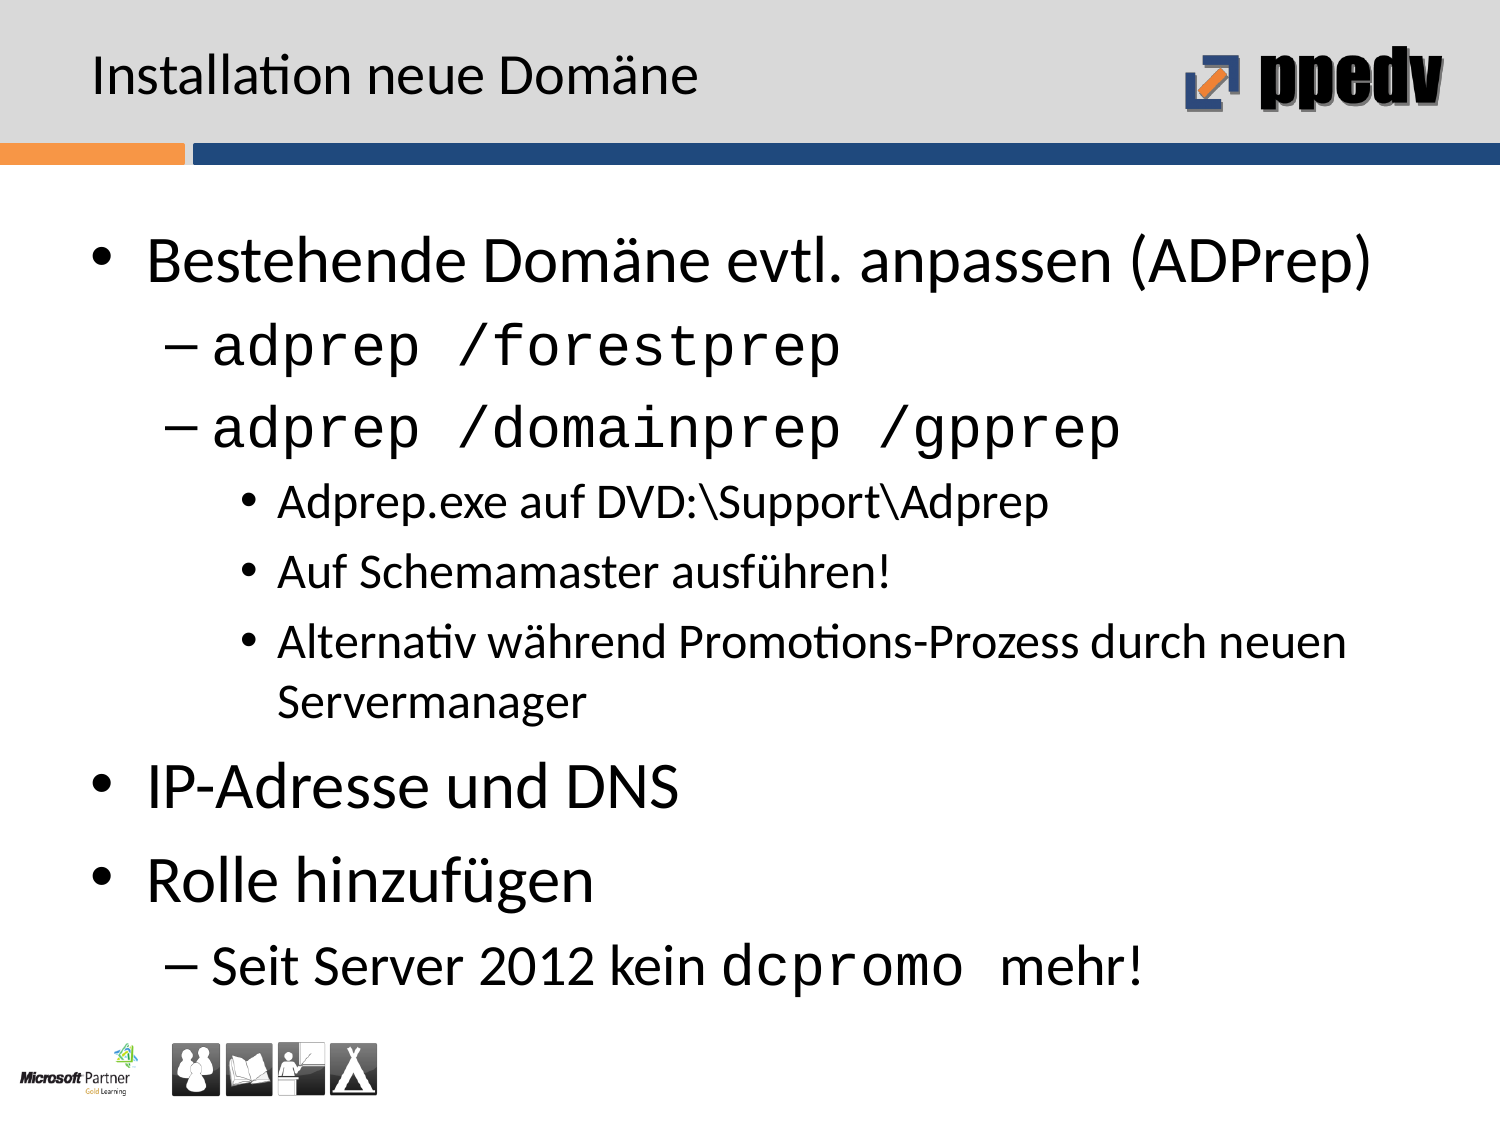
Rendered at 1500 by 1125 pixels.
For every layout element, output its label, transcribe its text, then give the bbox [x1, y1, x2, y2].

title Installation neue Domäne [76, 5, 1140, 138]
picture [1175, 40, 1465, 123]
picture [5, 1023, 396, 1118]
list Bestehende Domäne evtl. anpassen (ADPrep) adprep /forestprep adprep /domainprep /gpprep Adprep.exe auf DVD:\Support\Adprep Auf Schemamaster ausführen! Alternativ während Promotions-Prozess durch neuen Servermanager IP-Adresse und DNS Rolle hinzufügen Seit Server 2012 kein dcpromo mehr! [75, 208, 1425, 1035]
